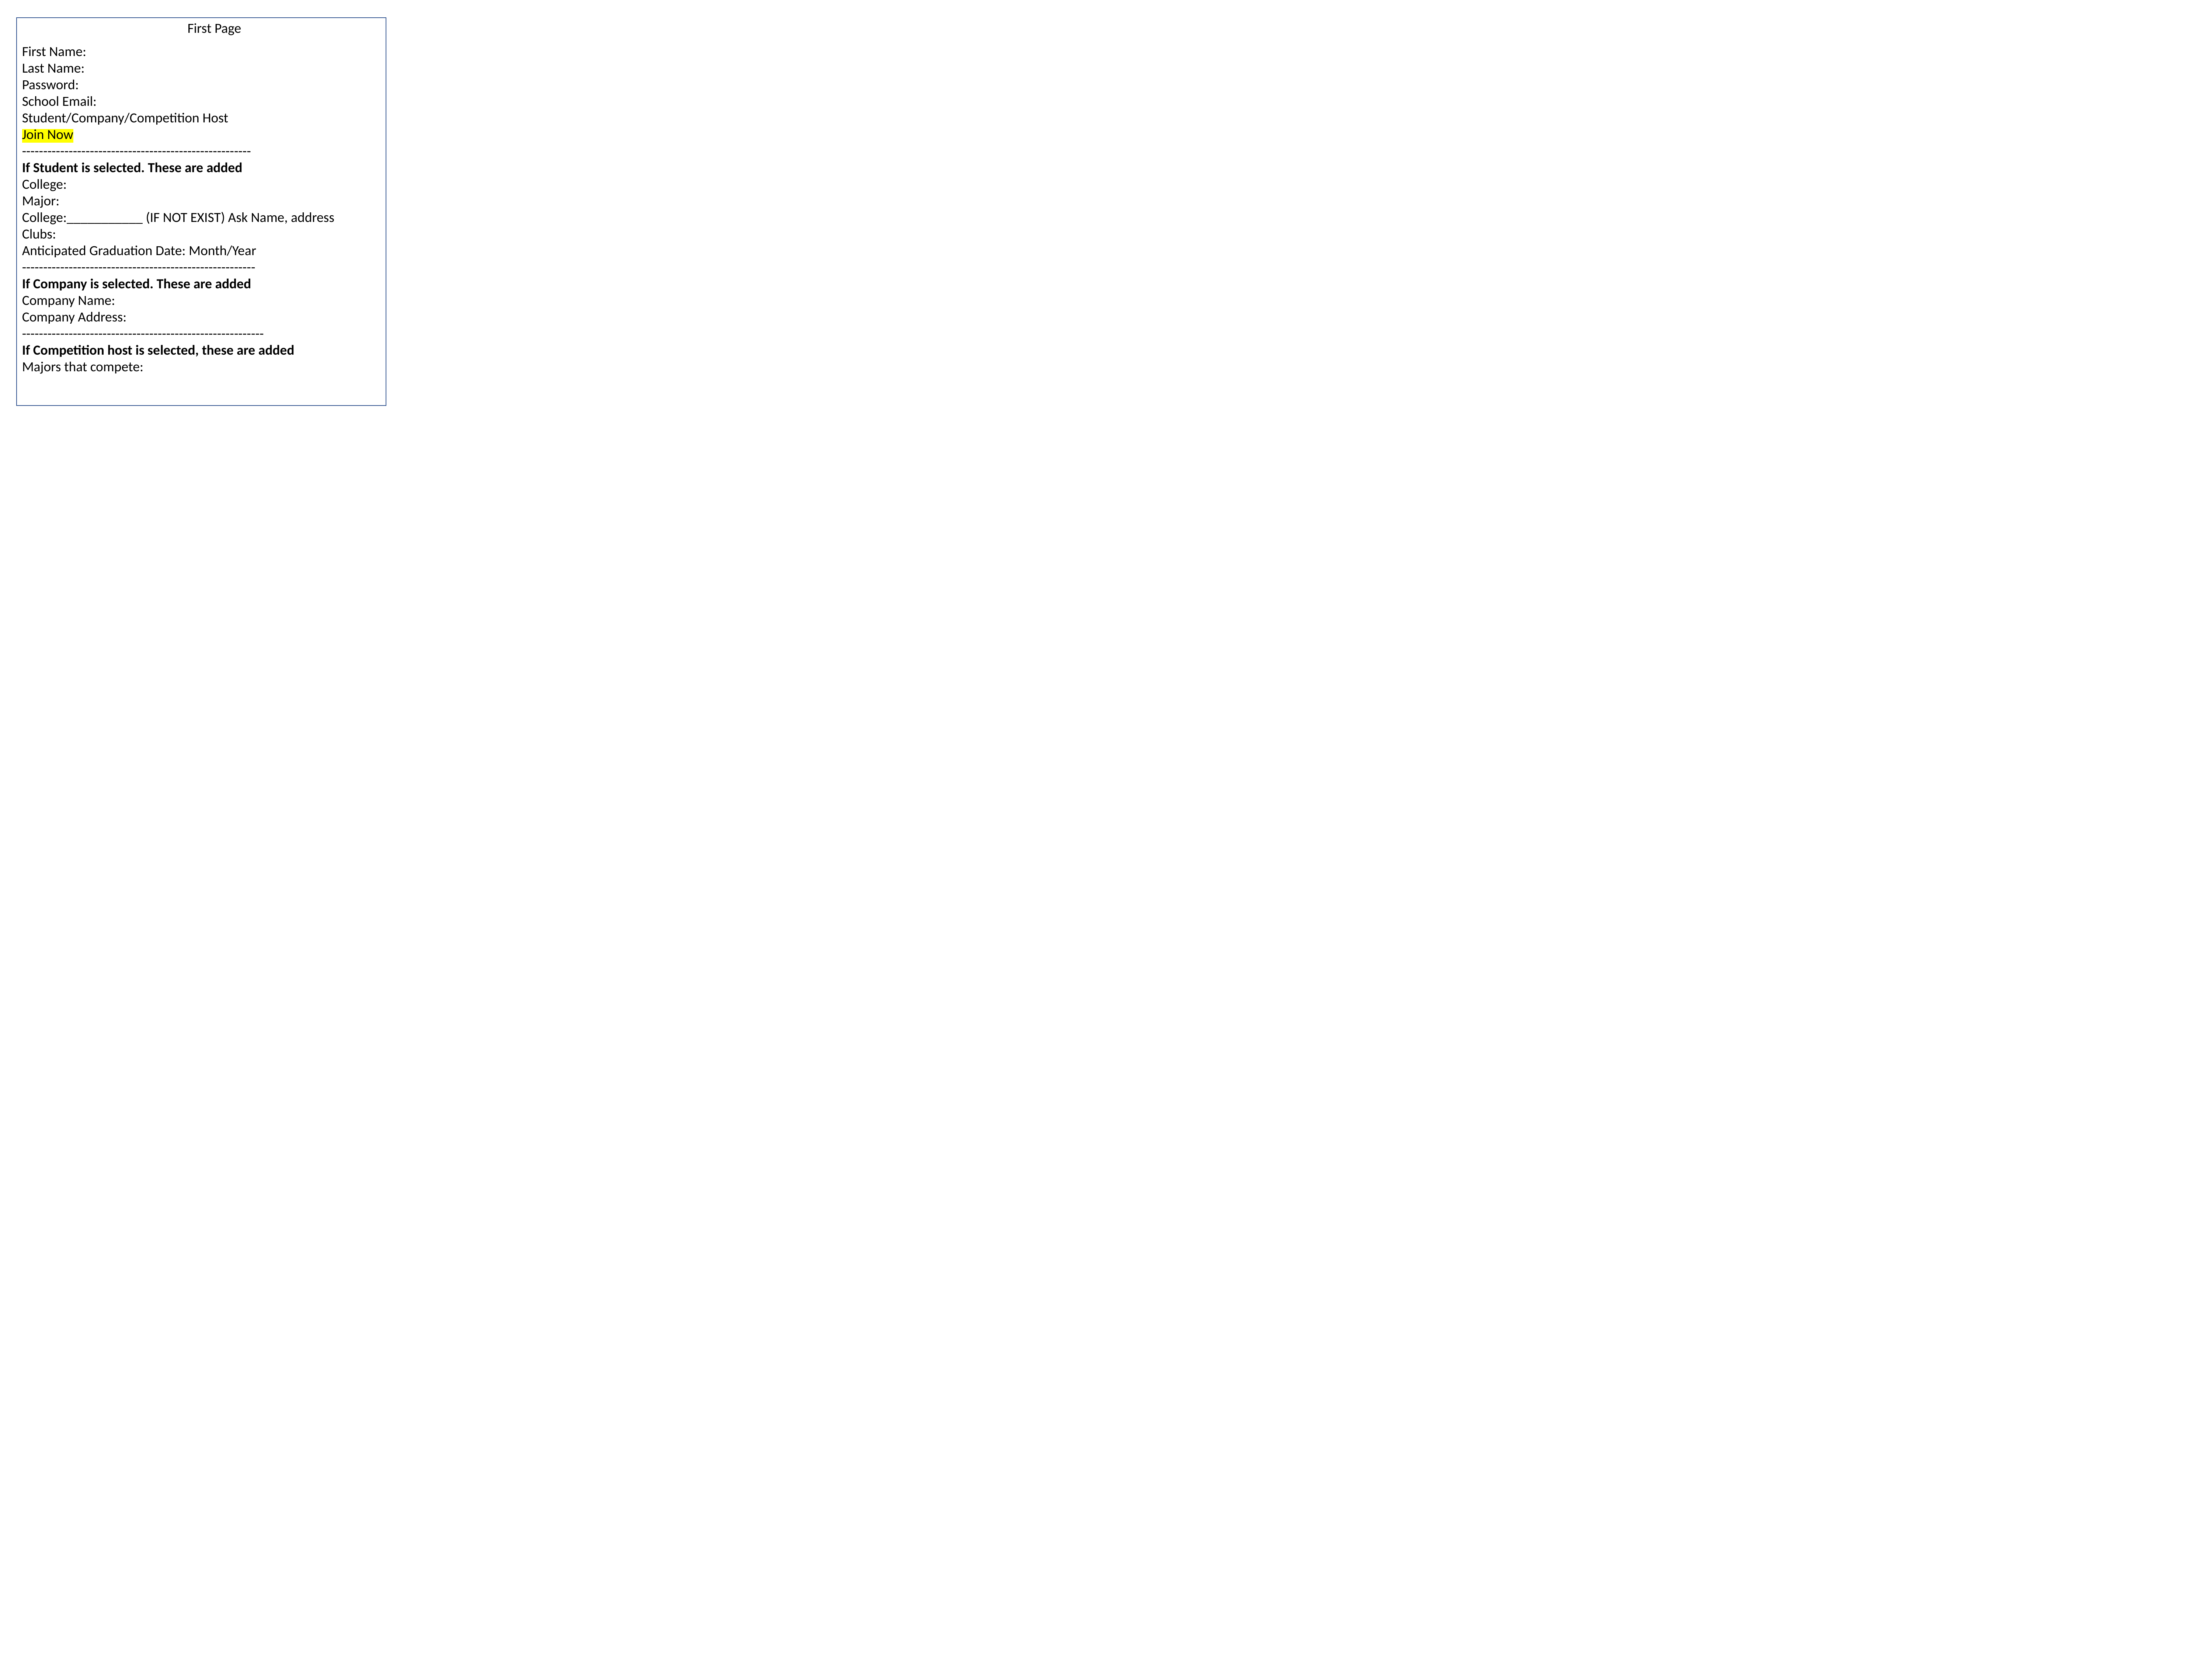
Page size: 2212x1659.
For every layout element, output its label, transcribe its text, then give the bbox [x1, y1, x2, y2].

text_box First Name: Last Name: Password: School Email: Student/Company/Competition Host Join Now ------------------------------------------------------ If Student is selected. These are added College: Major: College:___________ (IF NOT EXIST) Ask Name, address Clubs: Anticipated Graduation Date: Month/Year ------------------------------------------------------- If Company is selected. These are added Company Name: Company Address: --------------------------------------------------------- If Competition host is selected, these are added Majors that compete: [17, 40, 682, 460]
text_box [16, 17, 386, 406]
text_box First Page [182, 16, 400, 39]
